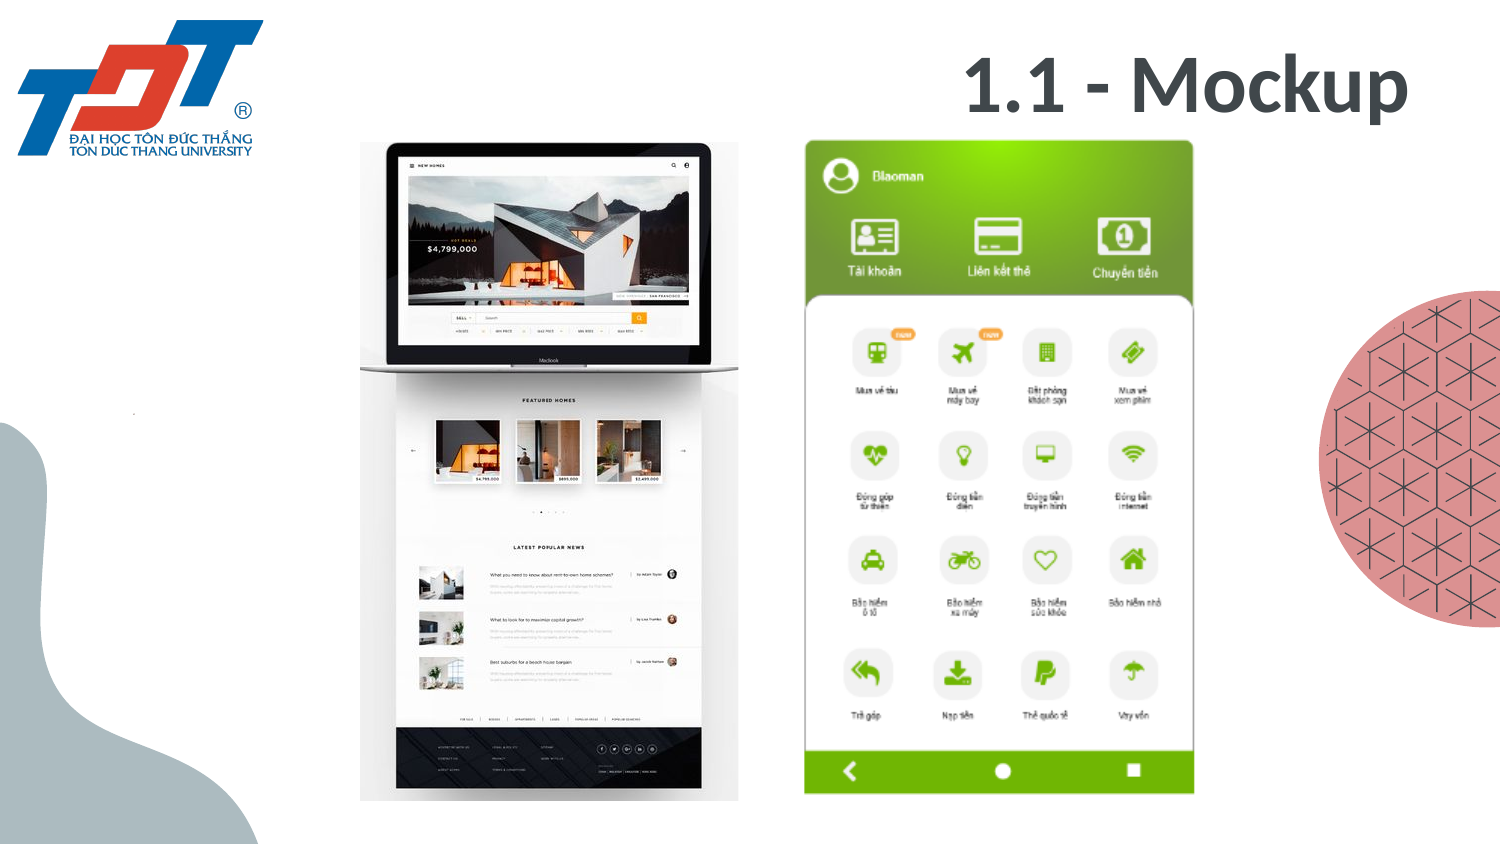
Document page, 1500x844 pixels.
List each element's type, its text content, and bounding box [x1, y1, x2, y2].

picture [17, 19, 264, 157]
picture [359, 142, 739, 802]
picture [785, 126, 1211, 802]
title 1.1 - Mockup [269, 55, 1426, 145]
